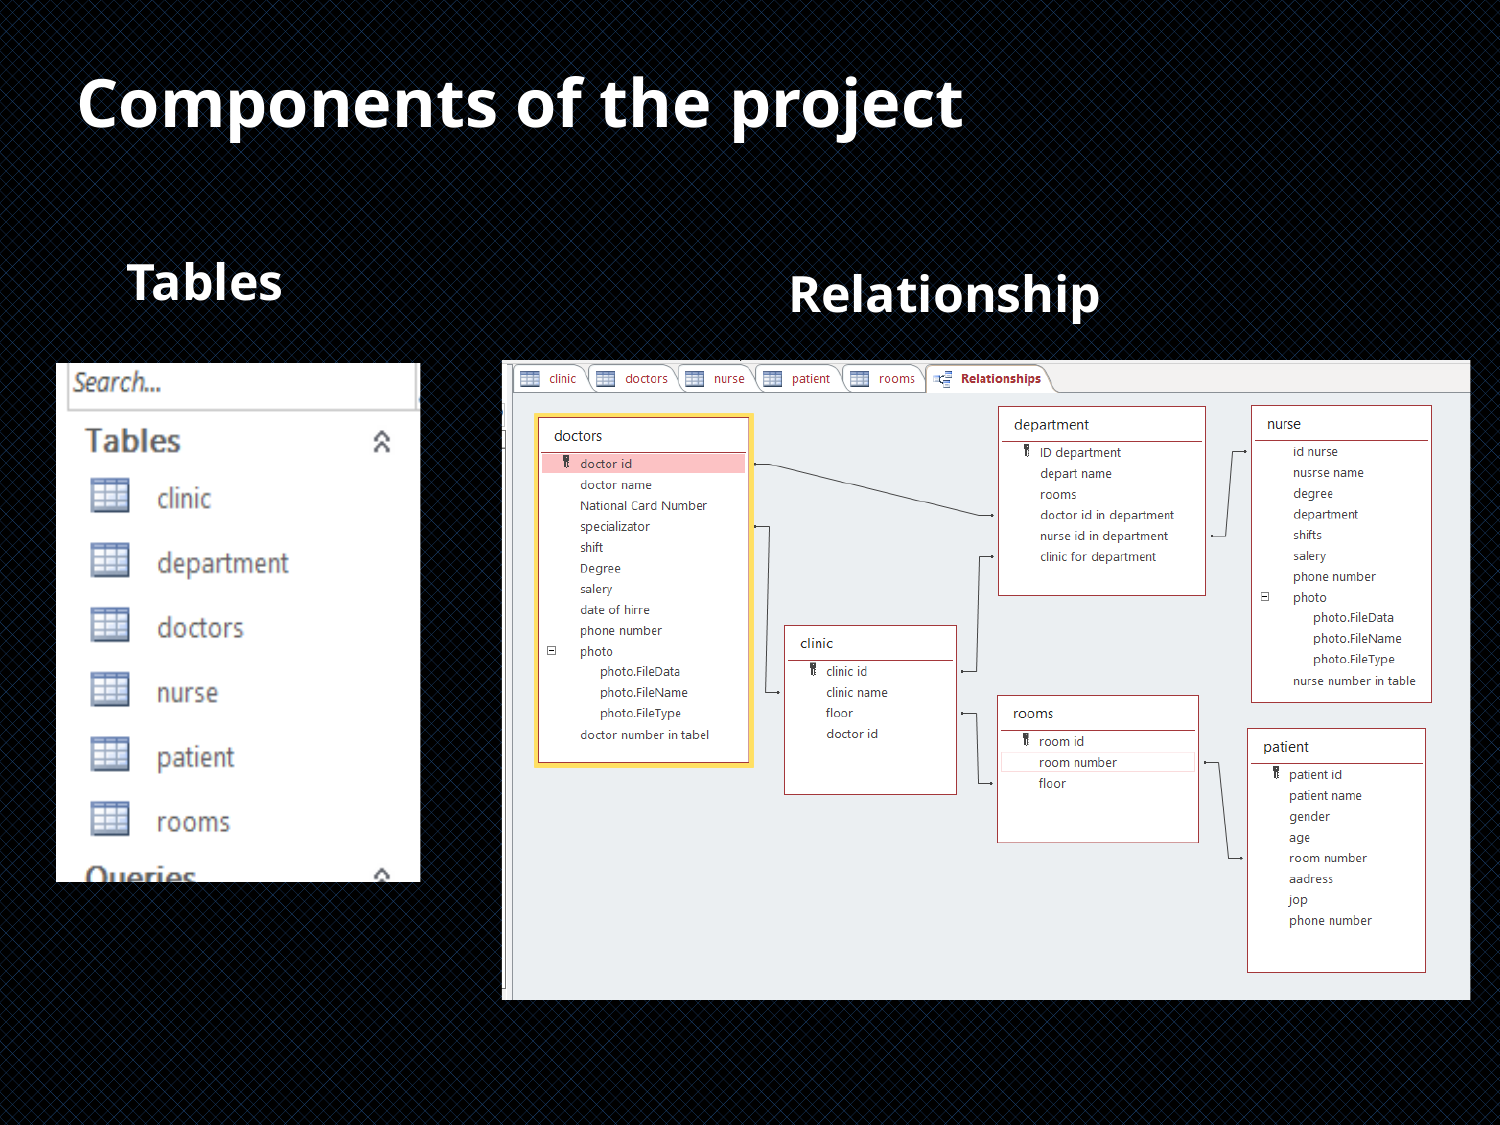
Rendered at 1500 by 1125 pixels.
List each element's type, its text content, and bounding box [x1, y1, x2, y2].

picture [501, 359, 1471, 1000]
text_box Relationship [773, 255, 1156, 330]
title Components of the project [61, 7, 1412, 195]
text_box Tables [112, 243, 352, 319]
picture [52, 363, 421, 882]
